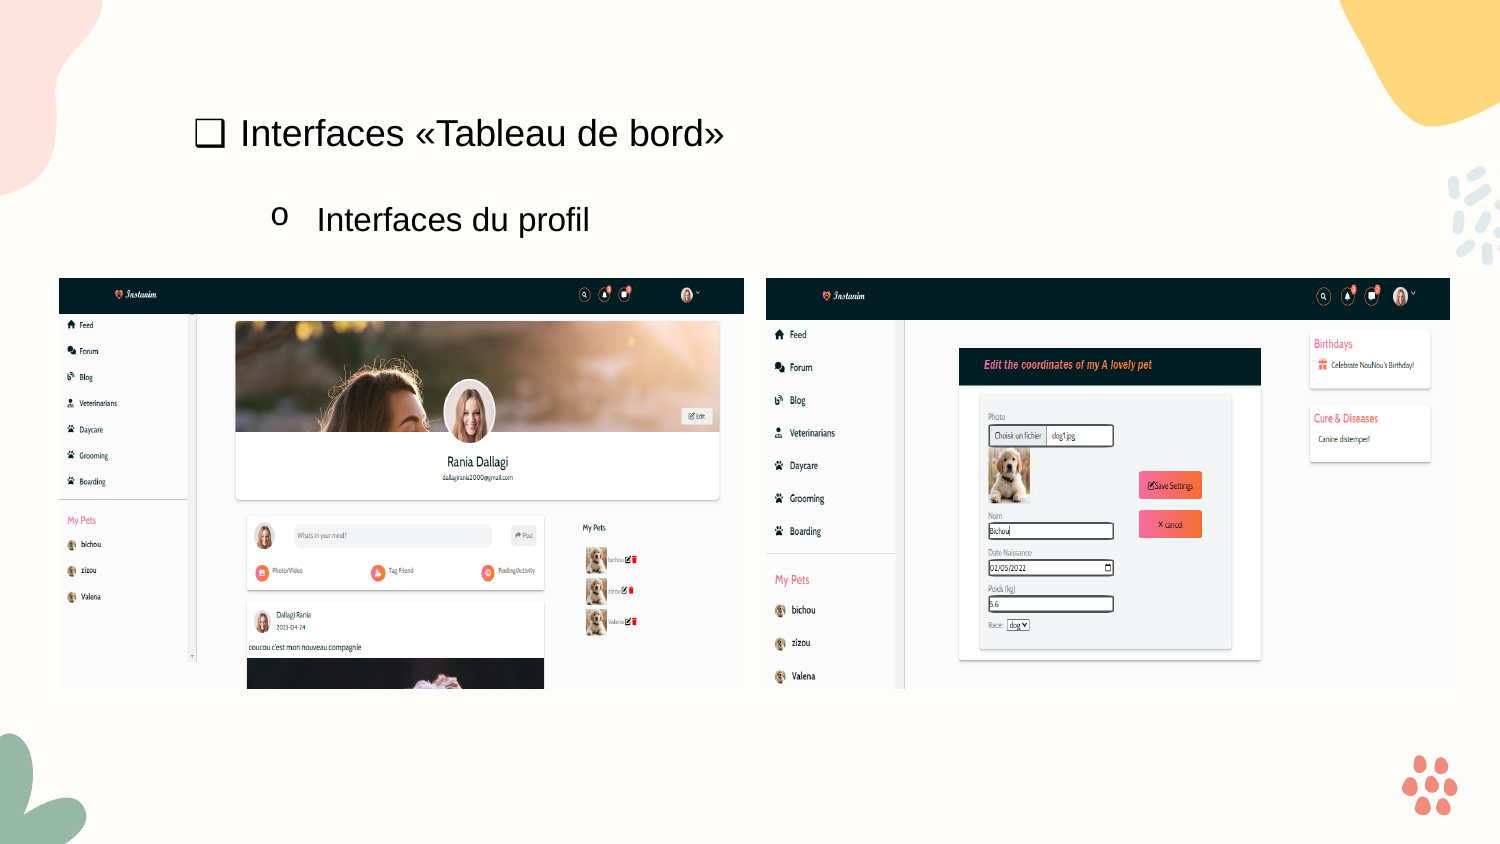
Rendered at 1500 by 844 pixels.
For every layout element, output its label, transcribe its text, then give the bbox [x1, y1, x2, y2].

text_box Interfaces du profil [254, 172, 1118, 260]
picture [59, 278, 744, 689]
text_box Interfaces «Tableau de bord» [178, 86, 1041, 173]
picture [765, 278, 1450, 689]
